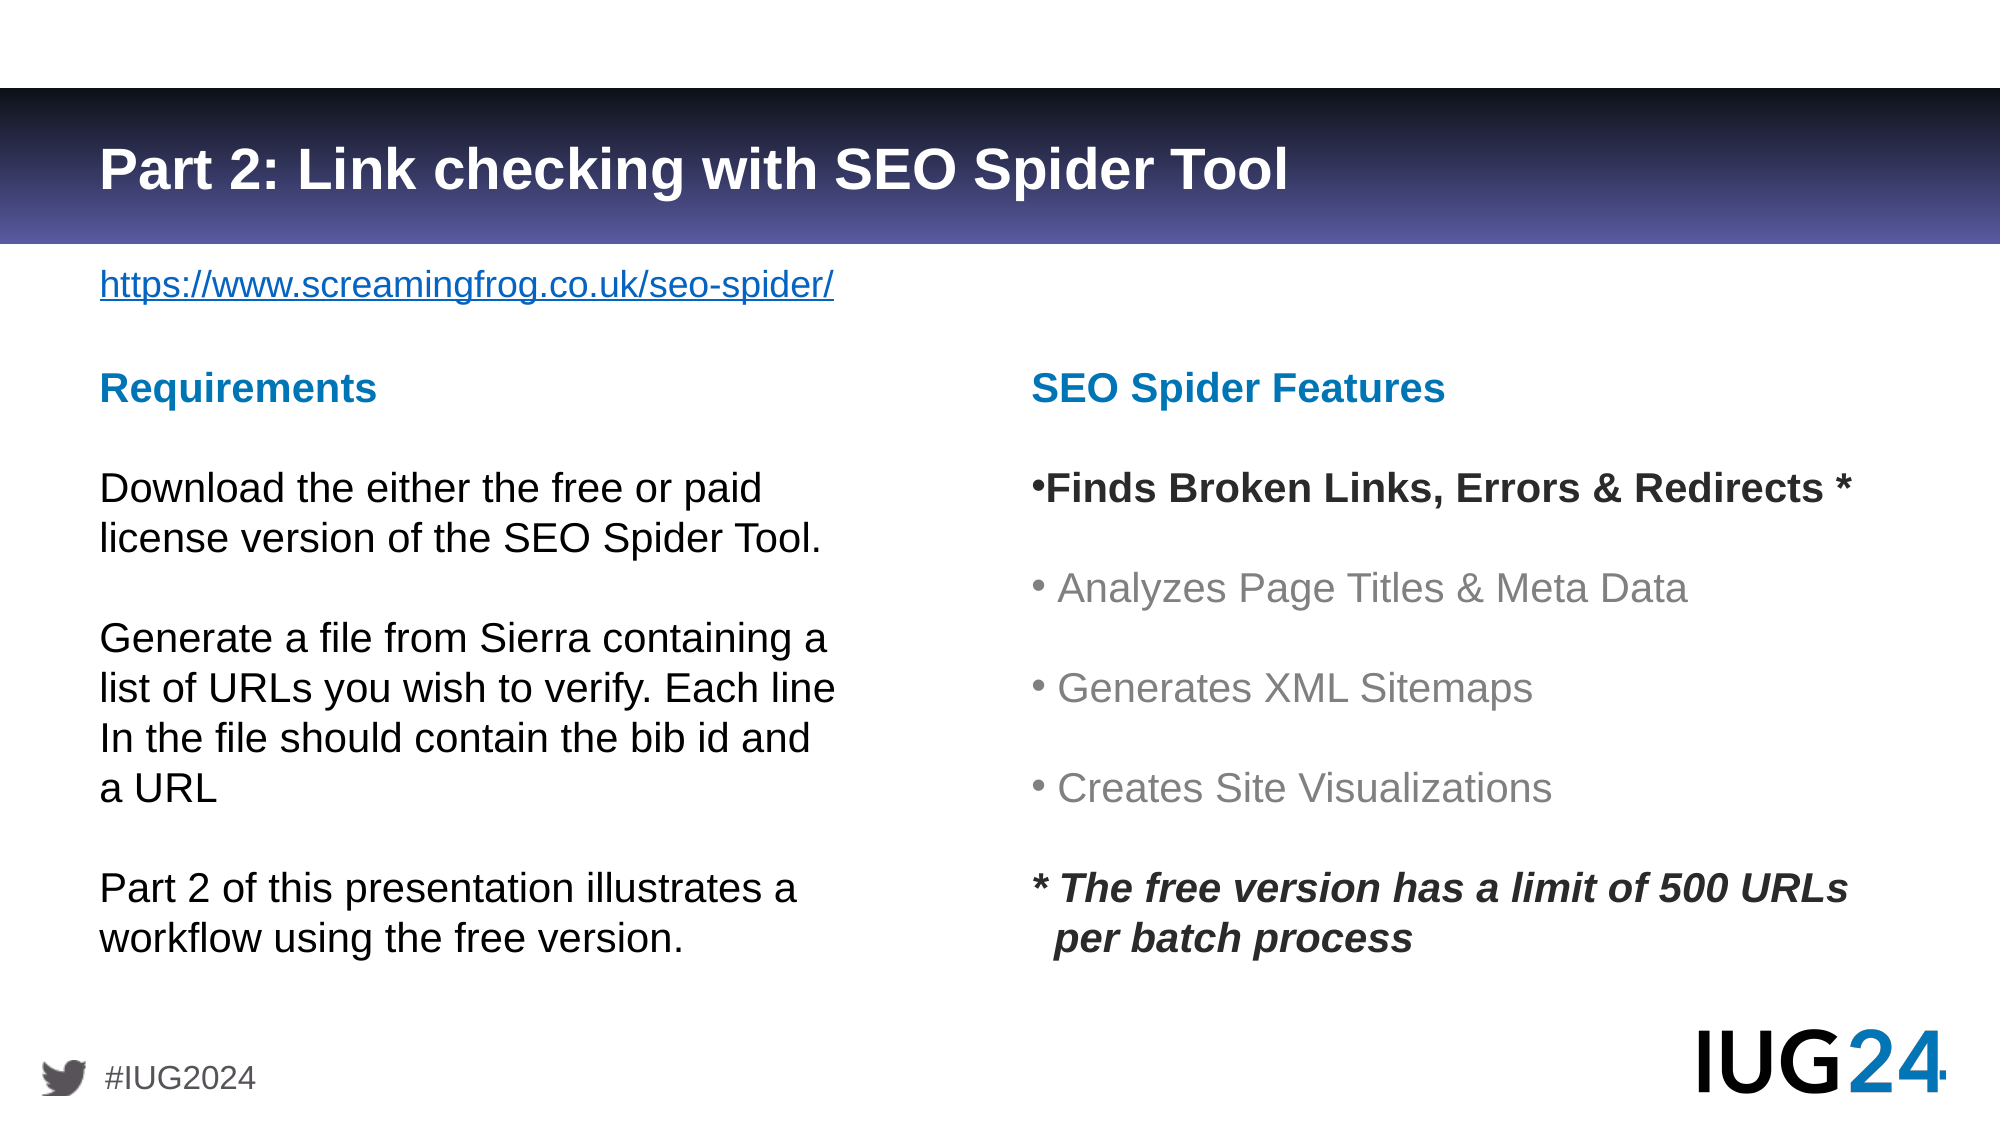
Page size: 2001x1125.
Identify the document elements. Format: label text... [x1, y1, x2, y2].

picture [1691, 1022, 1957, 1107]
title Part 2: Link checking with SEO Spider Tool [84, 110, 1903, 232]
text_box https://www.screamingfrog.co.uk/seo-spider/ [84, 252, 898, 313]
text_box SEO Spider Features Finds Broken Links, Errors & Redirects * Analyzes Page Titles & Meta Data Generates XML Sitemaps Creates Site Visualizations * The free version has a limit of 500 URLs per batch process [1016, 352, 1874, 1013]
text_box Requirements Download the either the free or paid license version of the SEO Spider Tool. Generate a file from Sierra containing a list of URLs you wish to verify. Each line In the file should contain the bib id and a URL Part 2 of this presentation illustrates a workflow using the free version. [84, 352, 857, 968]
